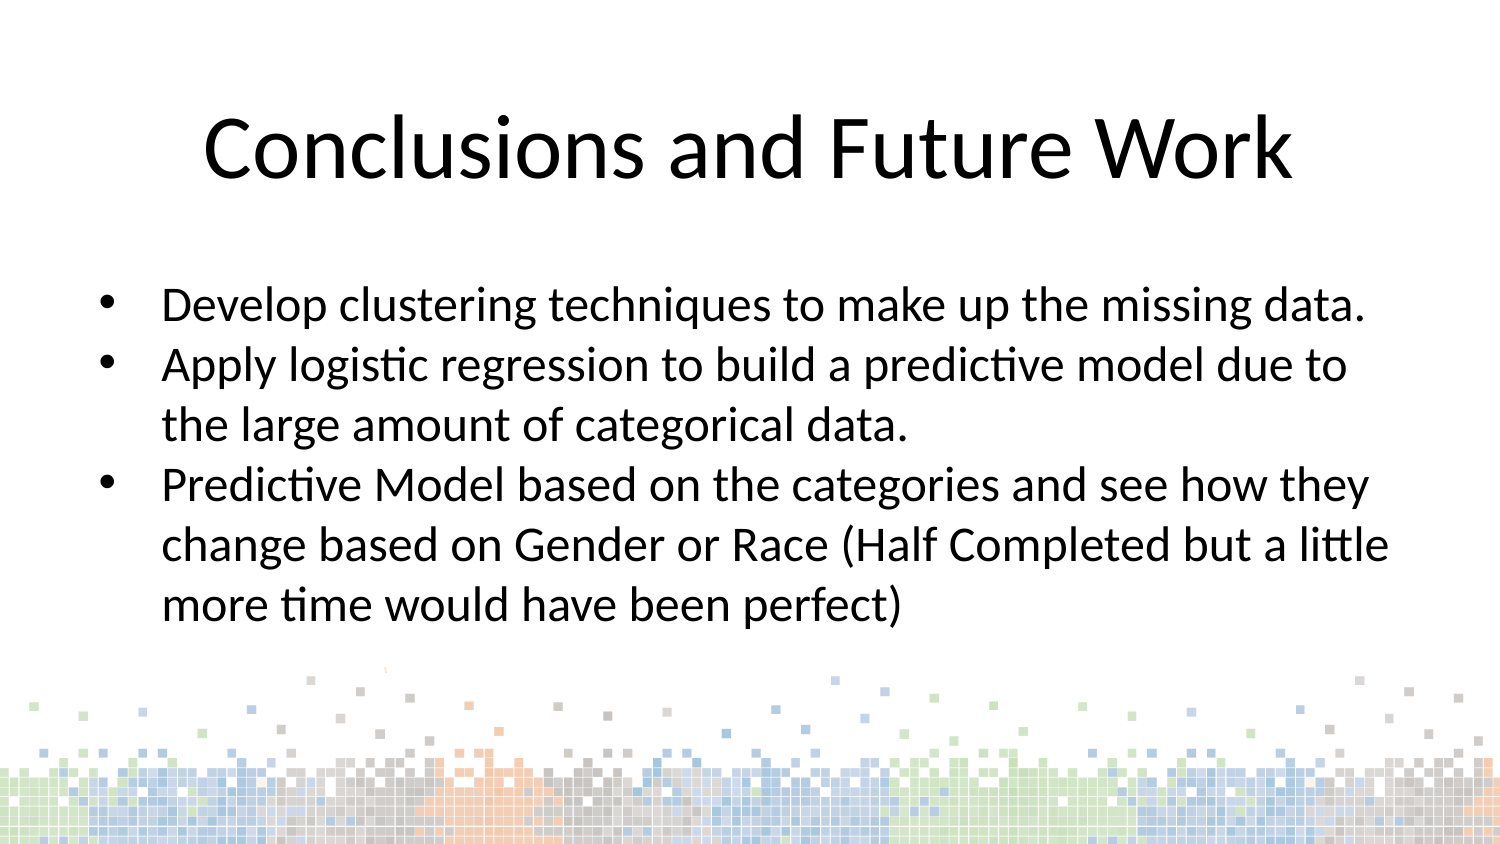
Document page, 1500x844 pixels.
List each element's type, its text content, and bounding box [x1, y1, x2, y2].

title Conclusions and Future Work [75, 71, 1425, 212]
picture [0, 667, 1500, 844]
list Develop clustering techniques to make up the missing data. Apply logistic regression to build a predictive model due to the large amount of categorical data. Predictive Model based on the categories and see how they change based on Gender or Race (Half Completed but a little more time would have been perfect) [75, 260, 1425, 754]
